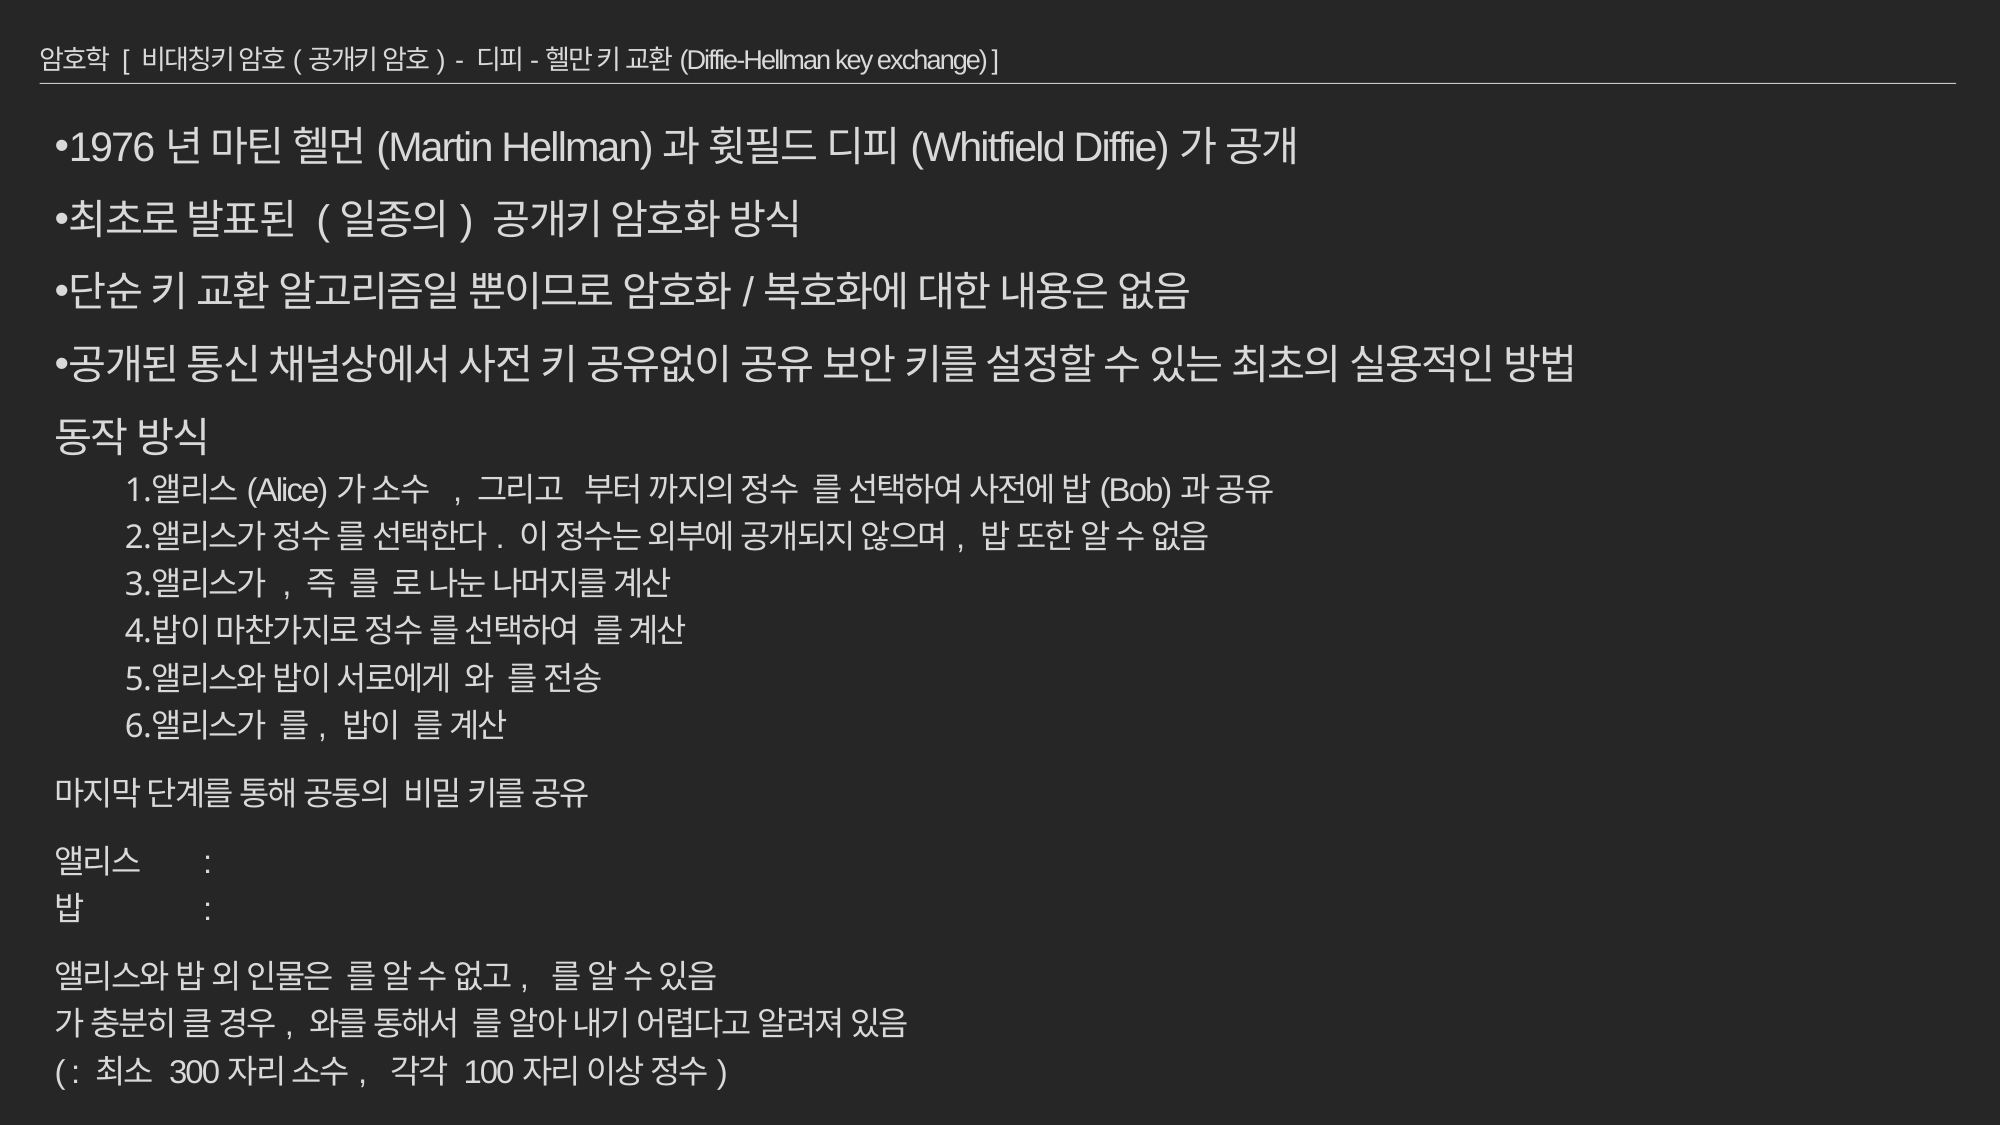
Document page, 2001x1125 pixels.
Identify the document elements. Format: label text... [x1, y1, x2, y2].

title 암호학 [ 비대칭키 암호(공개키 암호) - 디피-헬만 키 교환(Diffie-Hellman key exchange) ] [39, 31, 1961, 84]
